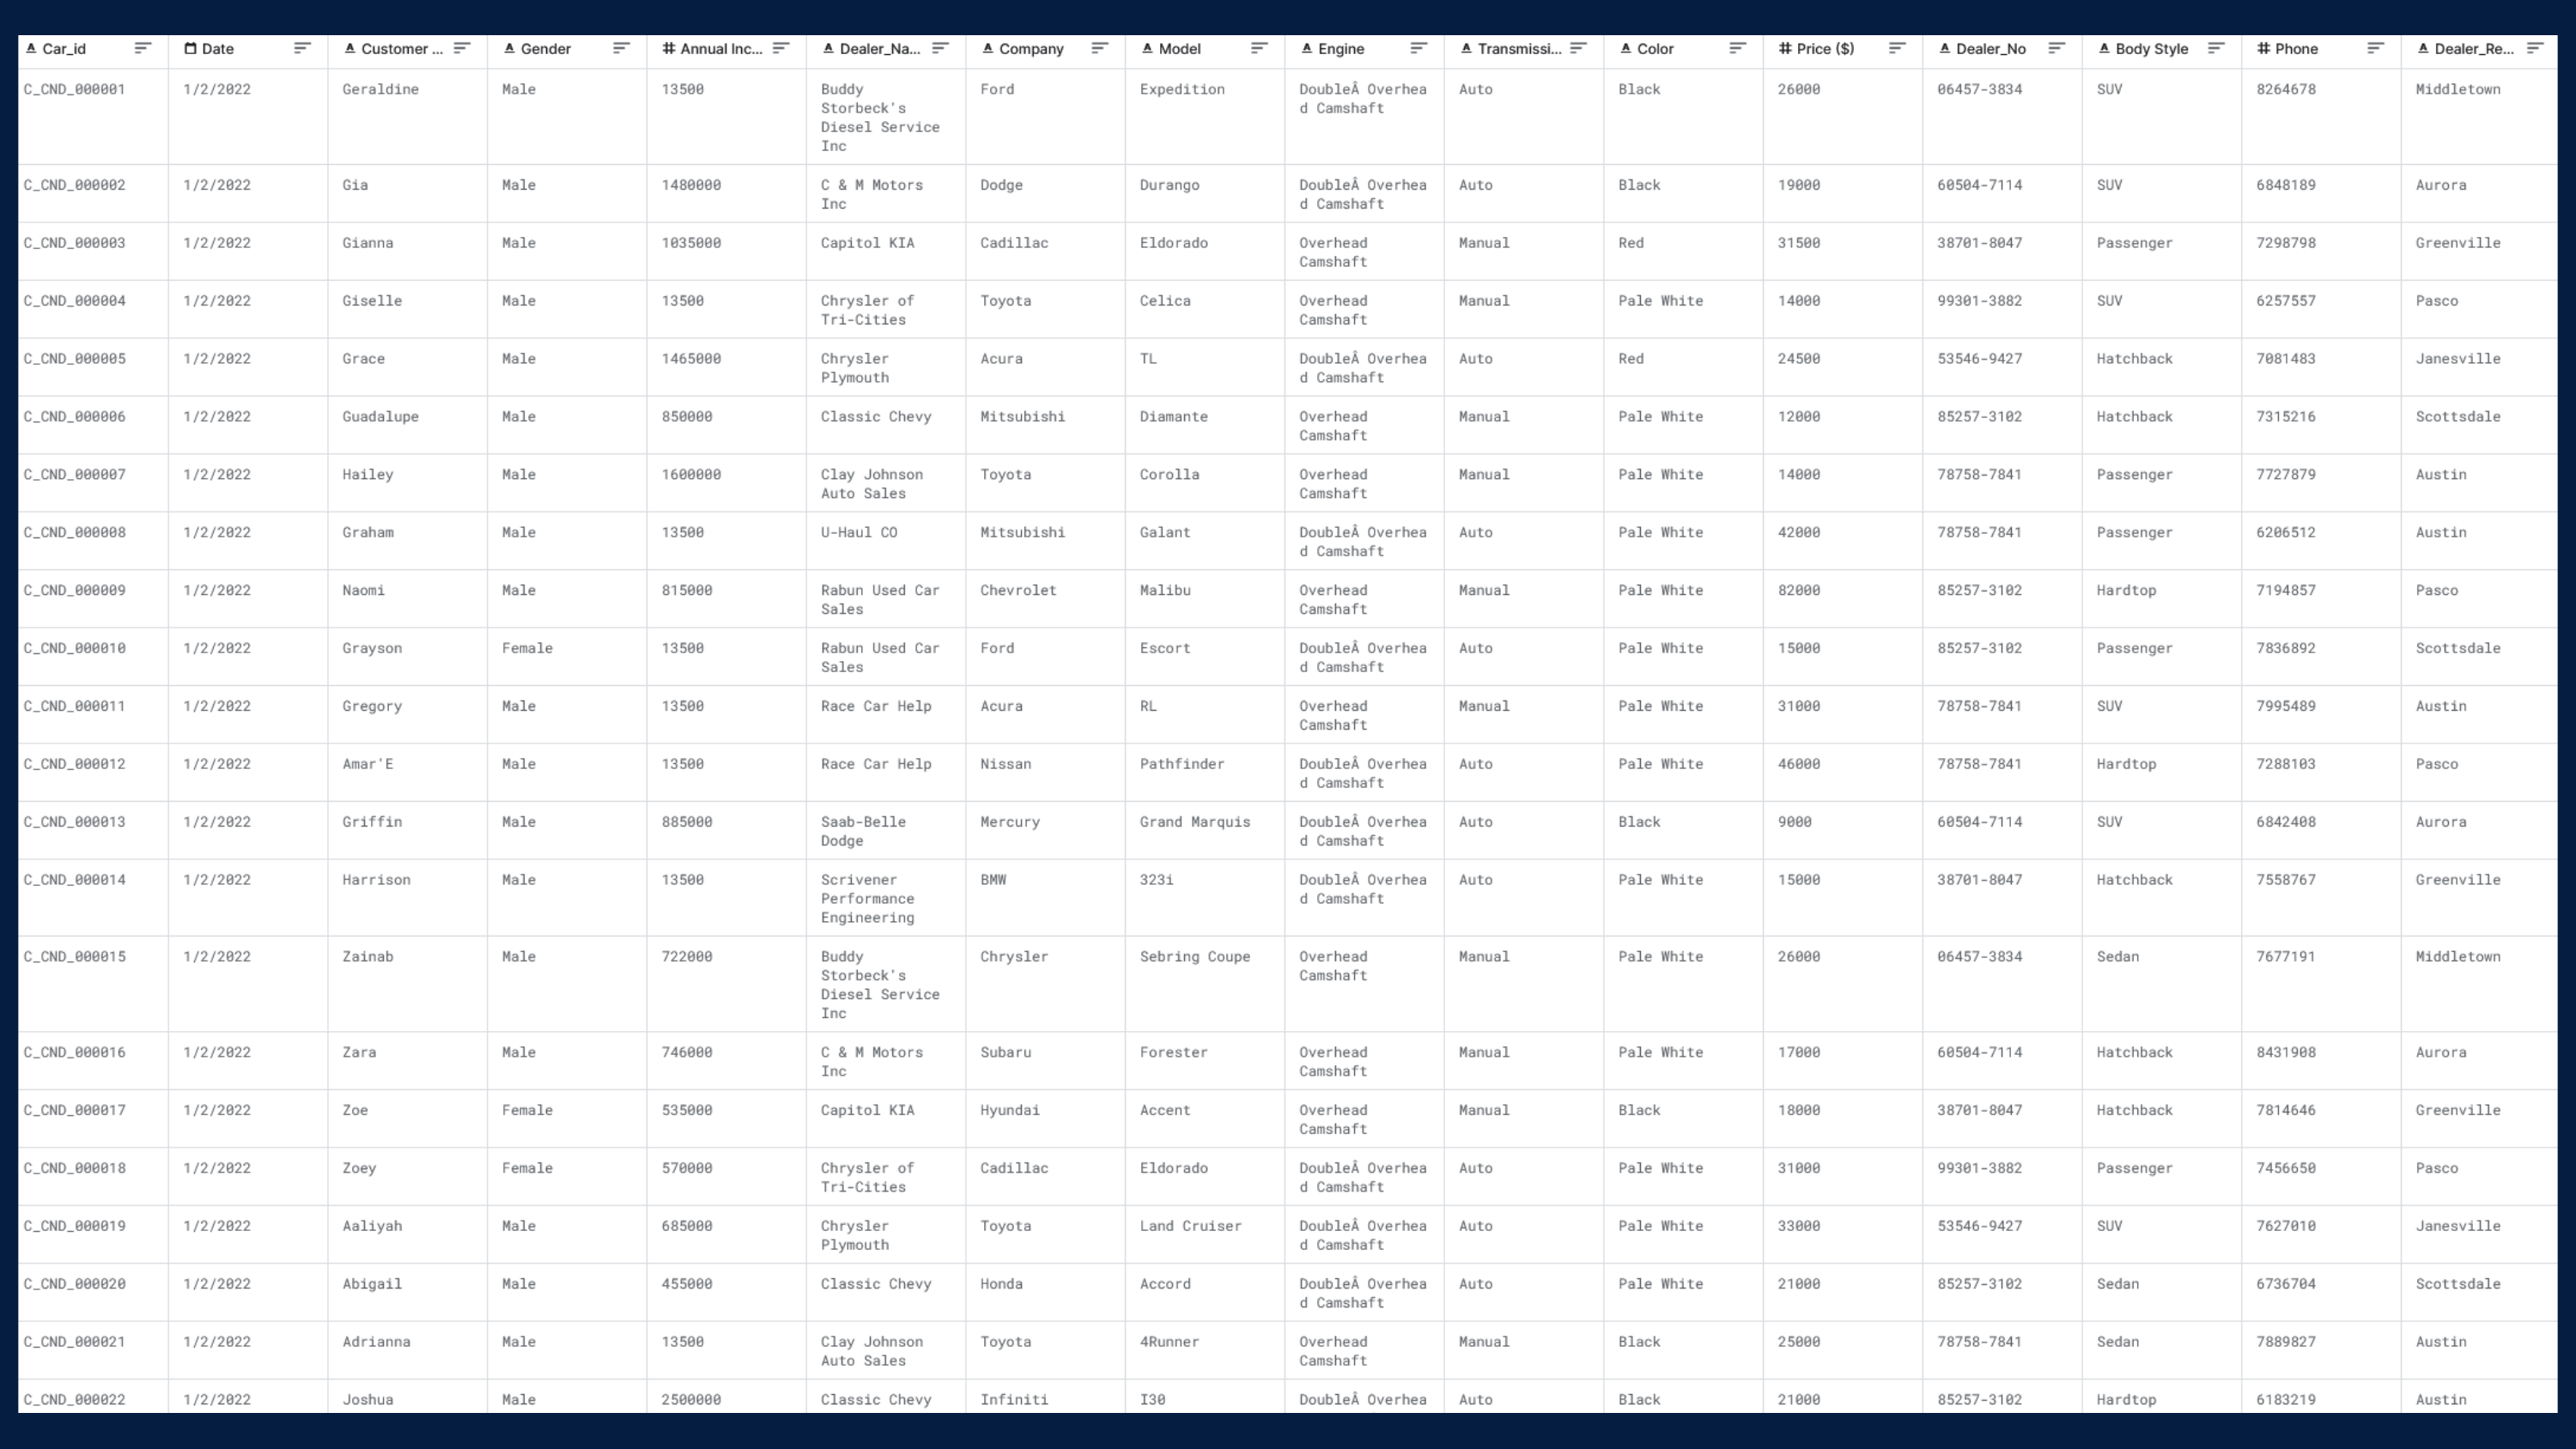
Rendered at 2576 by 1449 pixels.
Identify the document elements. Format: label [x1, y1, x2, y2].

text_box [18, 35, 2558, 1413]
